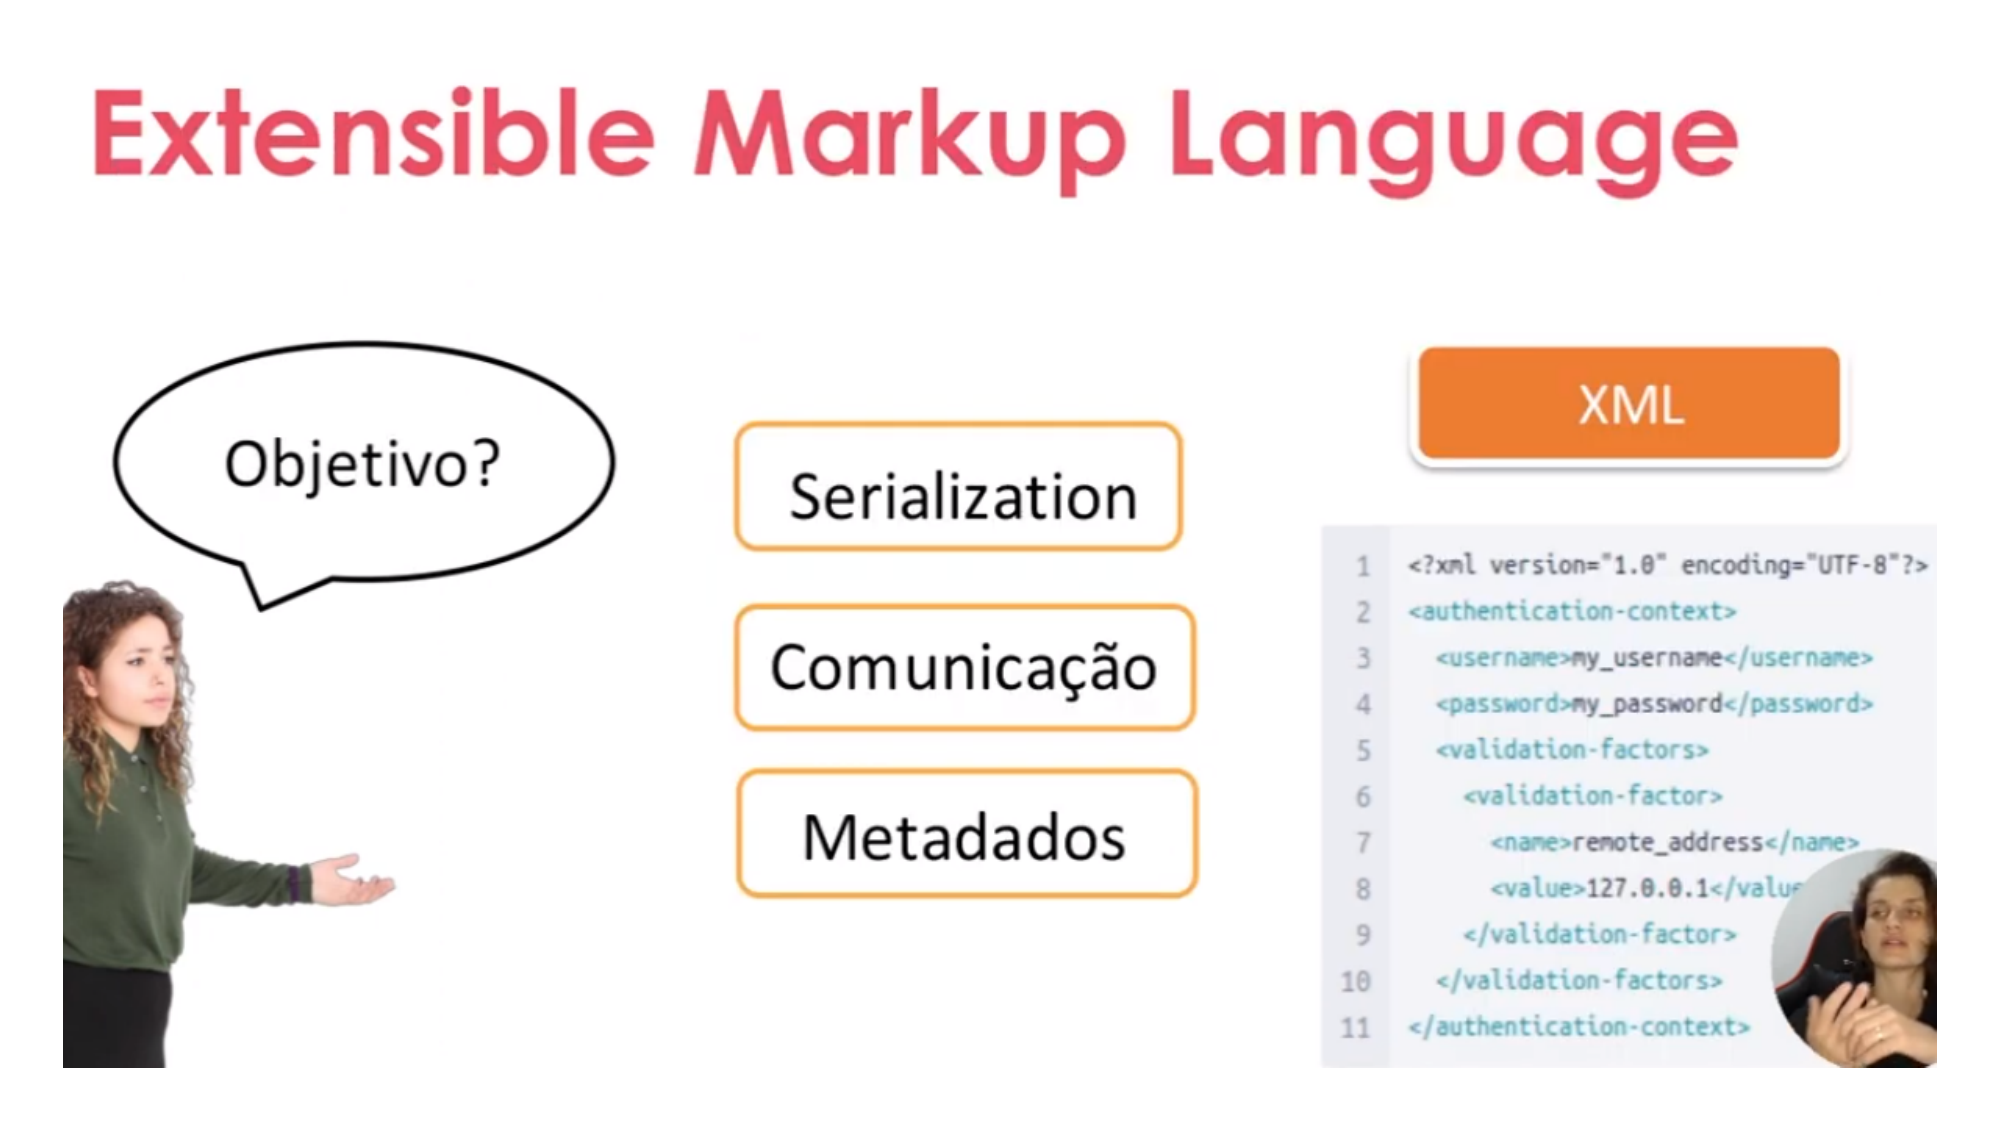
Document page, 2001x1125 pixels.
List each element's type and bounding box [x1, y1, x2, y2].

picture [63, 56, 1937, 1069]
